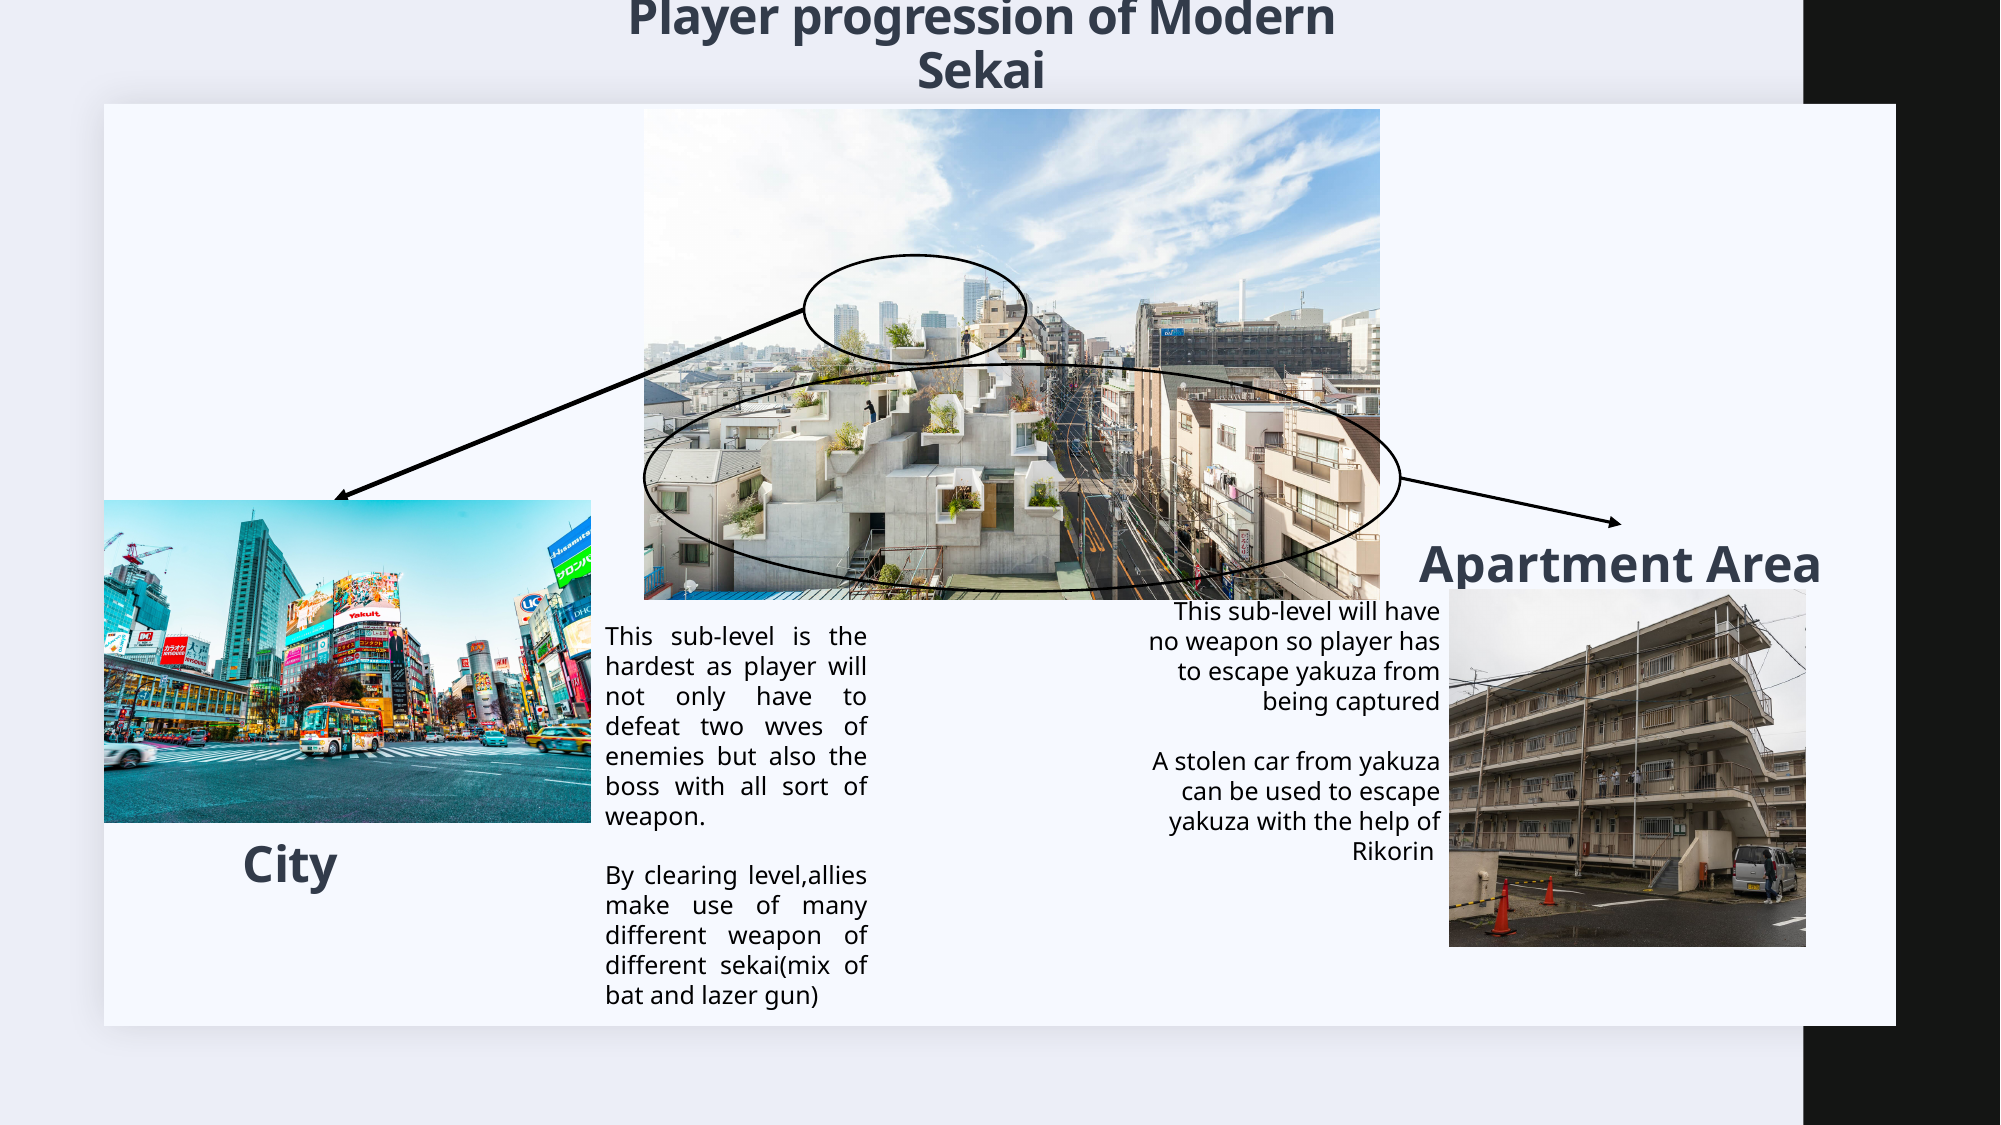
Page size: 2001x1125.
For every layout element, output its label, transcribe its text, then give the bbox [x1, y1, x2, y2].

text_box Apartment Area [1400, 524, 1843, 600]
text_box This sub-level is the hardest as player will not only have to defeat two wves of enemies but also the boss with all sort of weapon. By clearing level,allies make use of many different weapon of different sekai(mix of bat and lazer gun) [590, 612, 883, 1017]
title Player progression of Modern Sekai [606, 27, 1358, 99]
text_box [1389, 448, 1402, 508]
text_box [333, 309, 805, 502]
picture [103, 499, 591, 823]
text_box City [142, 832, 438, 894]
picture [1448, 589, 1807, 947]
text_box This sub-level will have no weapon so player has to escape yakuza from being captured A stolen car from yakuza can be used to escape yakuza with the help of Rikorin [1123, 588, 1445, 873]
picture [644, 109, 1381, 601]
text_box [1399, 477, 1623, 526]
